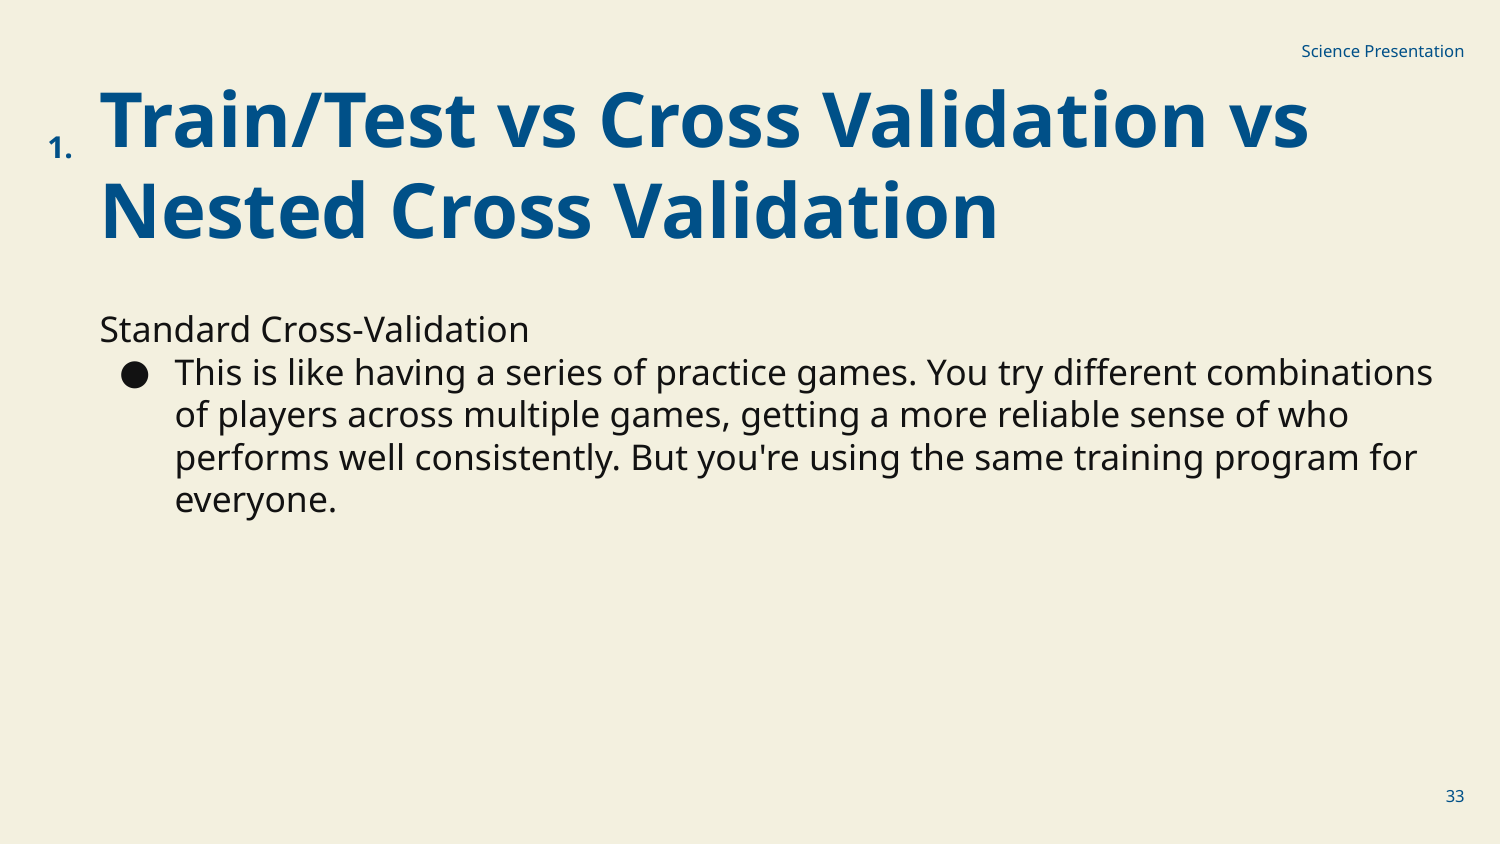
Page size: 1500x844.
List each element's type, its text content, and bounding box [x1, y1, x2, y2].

slide_number ‹#› [1389, 764, 1480, 830]
text_box Train/Test vs Cross Validation vs Nested Cross Validation [84, 122, 1500, 204]
list Science Presentation [1162, 32, 1480, 67]
text_box 1. [32, 122, 97, 180]
text_box Standard Cross-Validation This is like having a series of practice games. You try different combinations of players across multiple games, getting a more reliable sense of who performs well consistently. But you're using the same training program for everyone. [84, 292, 1453, 795]
